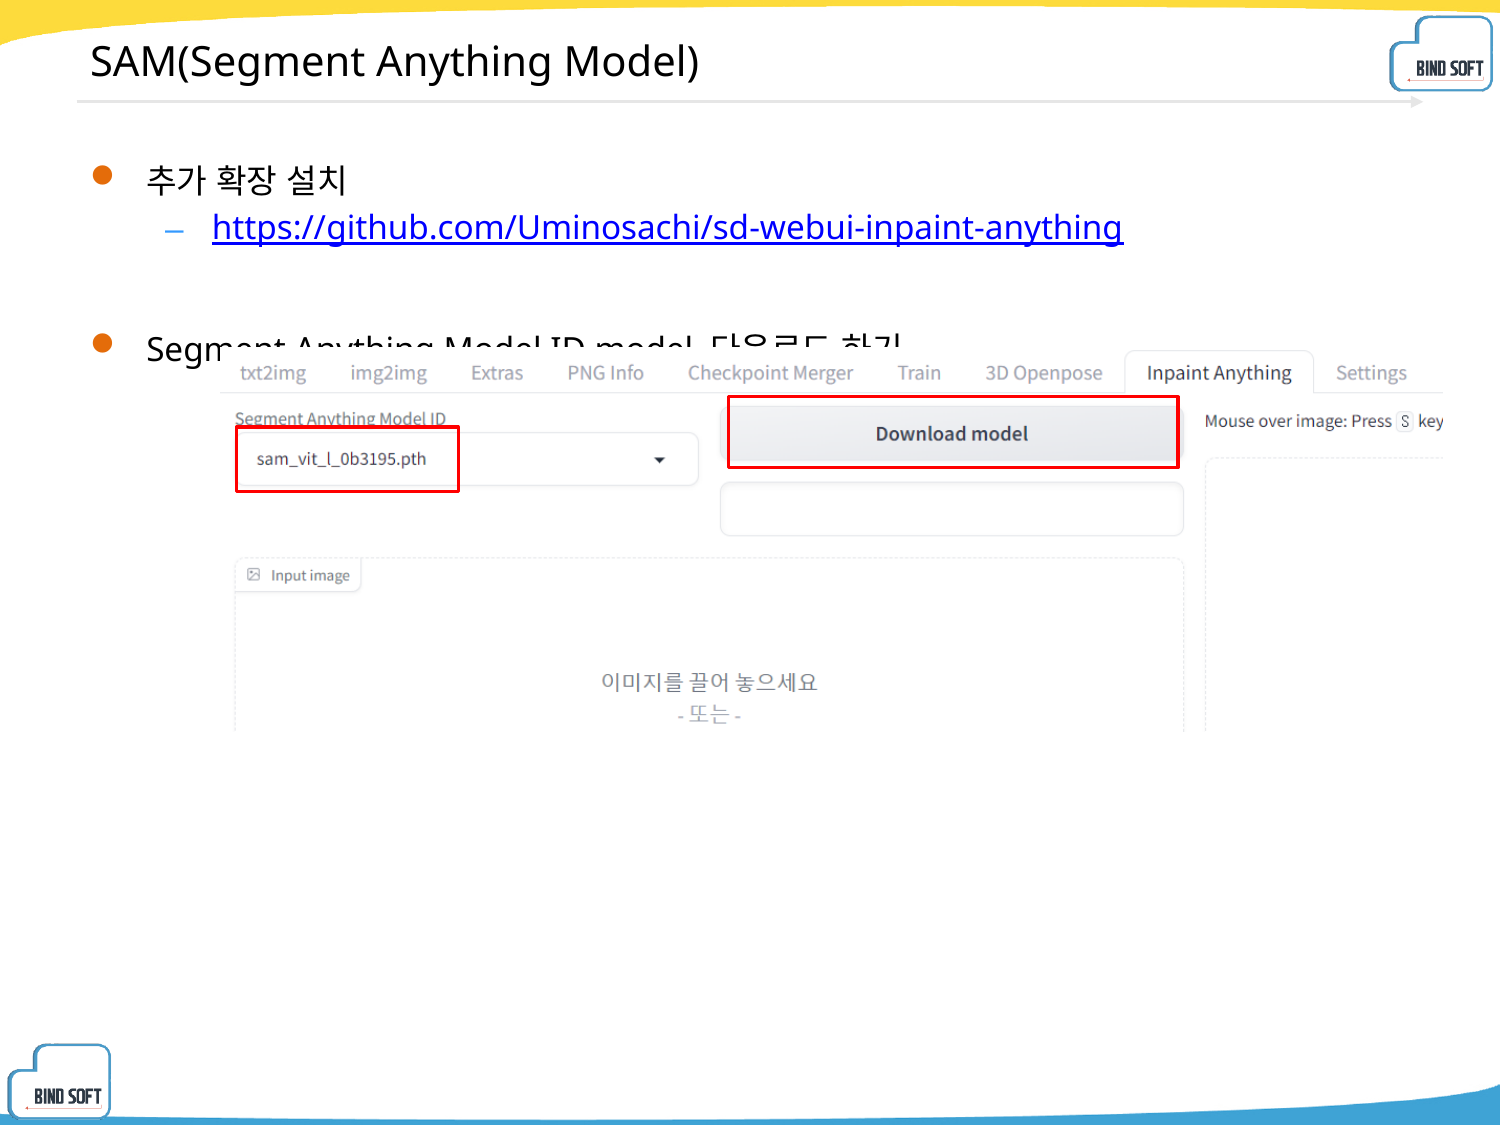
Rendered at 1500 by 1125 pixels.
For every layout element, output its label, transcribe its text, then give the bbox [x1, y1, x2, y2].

picture [0, 0, 1500, 96]
title SAM(Segment Anything Model) [75, 11, 1425, 108]
list 추가 확장 설치 https://github.com/Uminosachi/sd-webui-inpaint-anything Segment Anything Model ID model 다운로드 하기 [75, 152, 1425, 1055]
picture [219, 347, 1443, 732]
picture [0, 1003, 1500, 1125]
